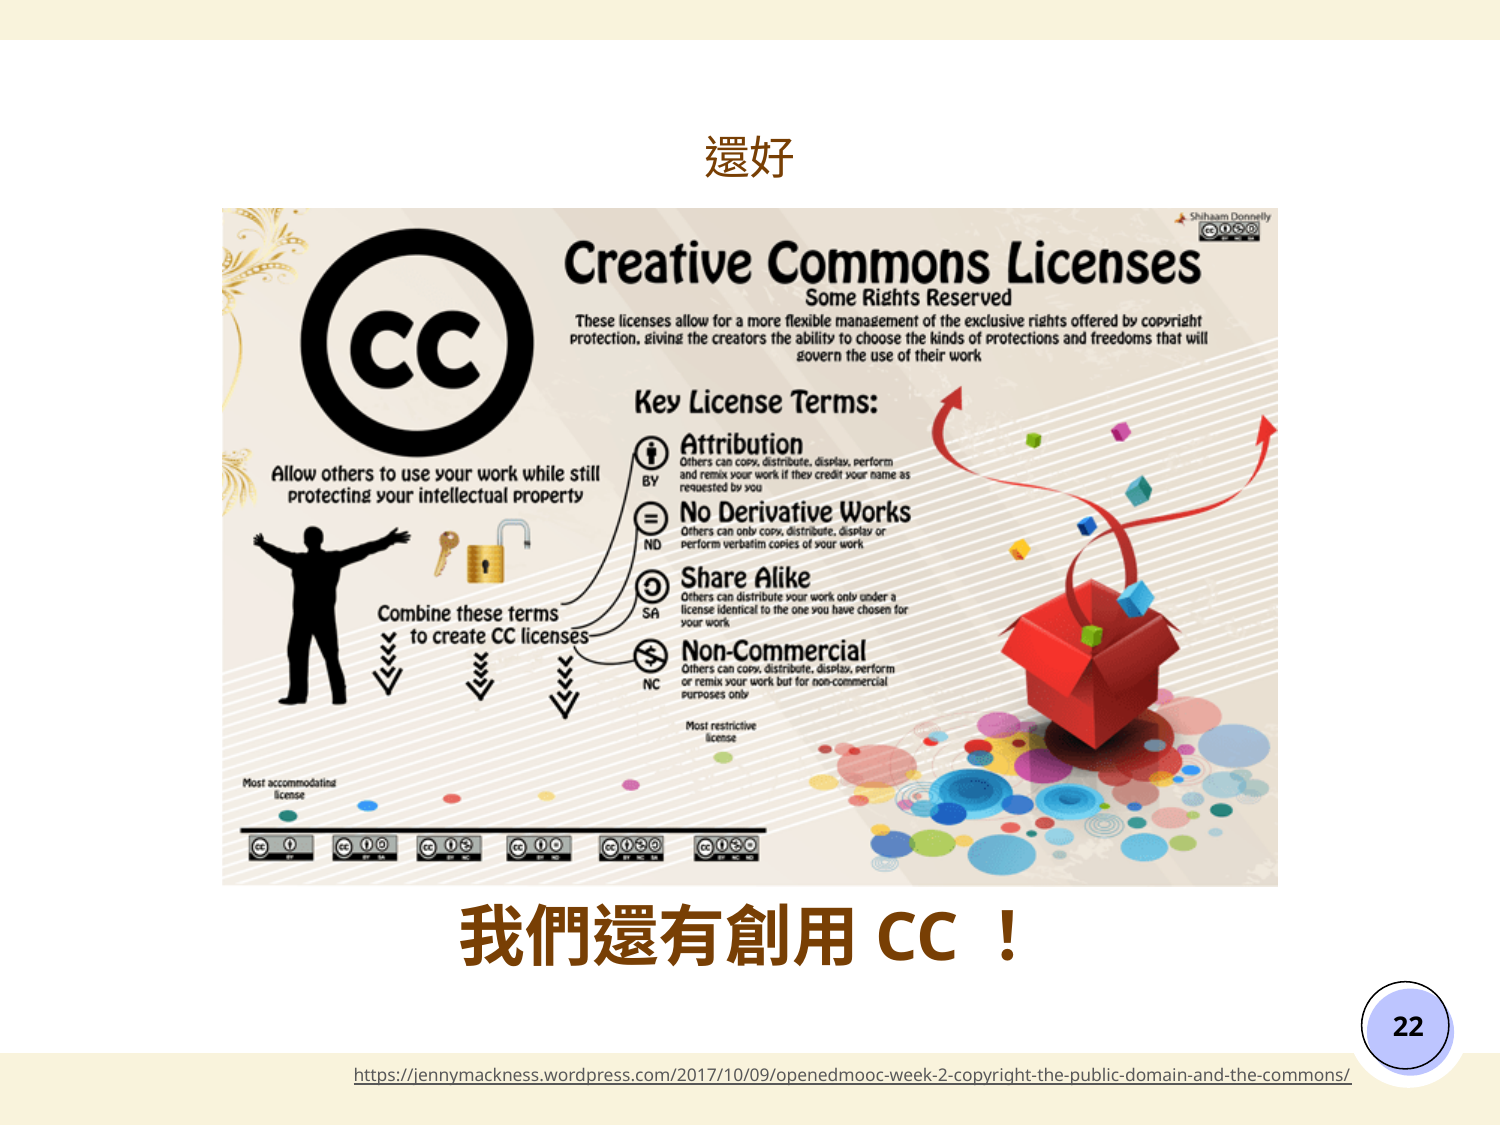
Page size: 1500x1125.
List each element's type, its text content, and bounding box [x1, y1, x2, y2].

title 我們還有創用CC！ [117, 886, 1383, 989]
list https://jennymackness.wordpress.com/2017/10/09/openedmooc-week-2-copyright-the-public-domain-and-the-commons/ [308, 1055, 1344, 1098]
subtitle 還好 [117, 105, 1383, 208]
picture [221, 208, 1278, 888]
slide_number ‹#› [1363, 984, 1454, 1071]
